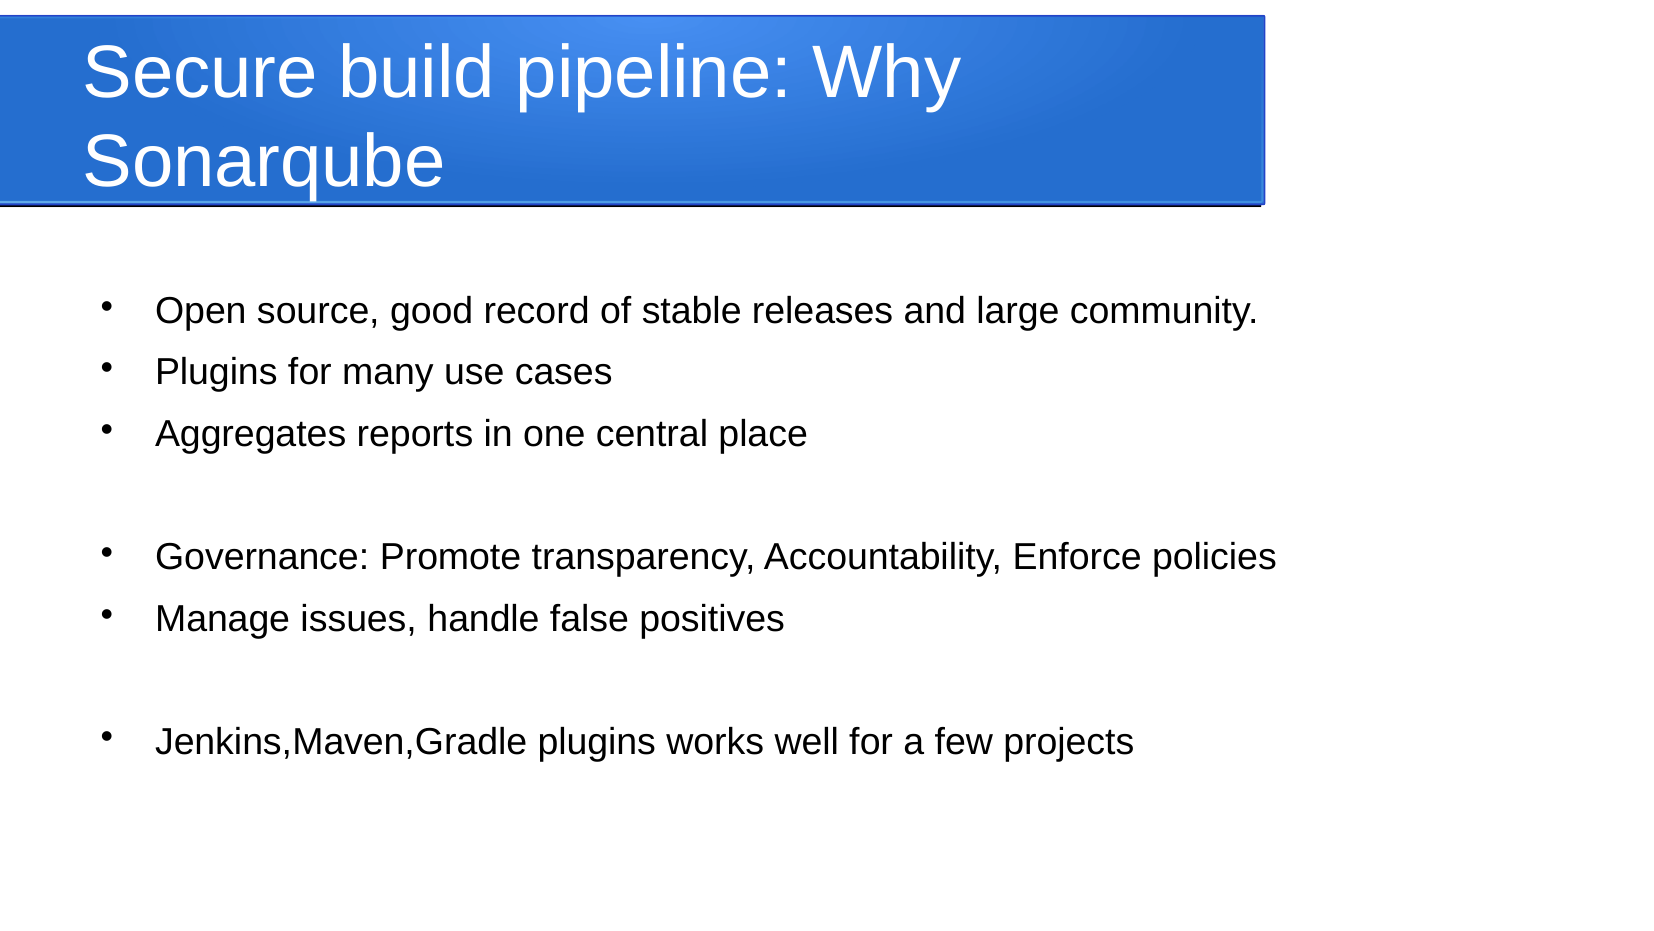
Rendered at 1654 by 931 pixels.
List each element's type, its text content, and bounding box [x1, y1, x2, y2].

text_box Secure build pipeline: Why Sonarqube [82, 23, 1235, 202]
text_box Open source, good record of stable releases and large community. Plugins for many use cases Aggregates reports in one central place Governance: Promote transparency, Accountability, Enforce policies Manage issues, handle false positives Jenkins,Maven,Gradle plugins works well for a few projects [82, 224, 1571, 764]
picture [0, 13, 1269, 211]
